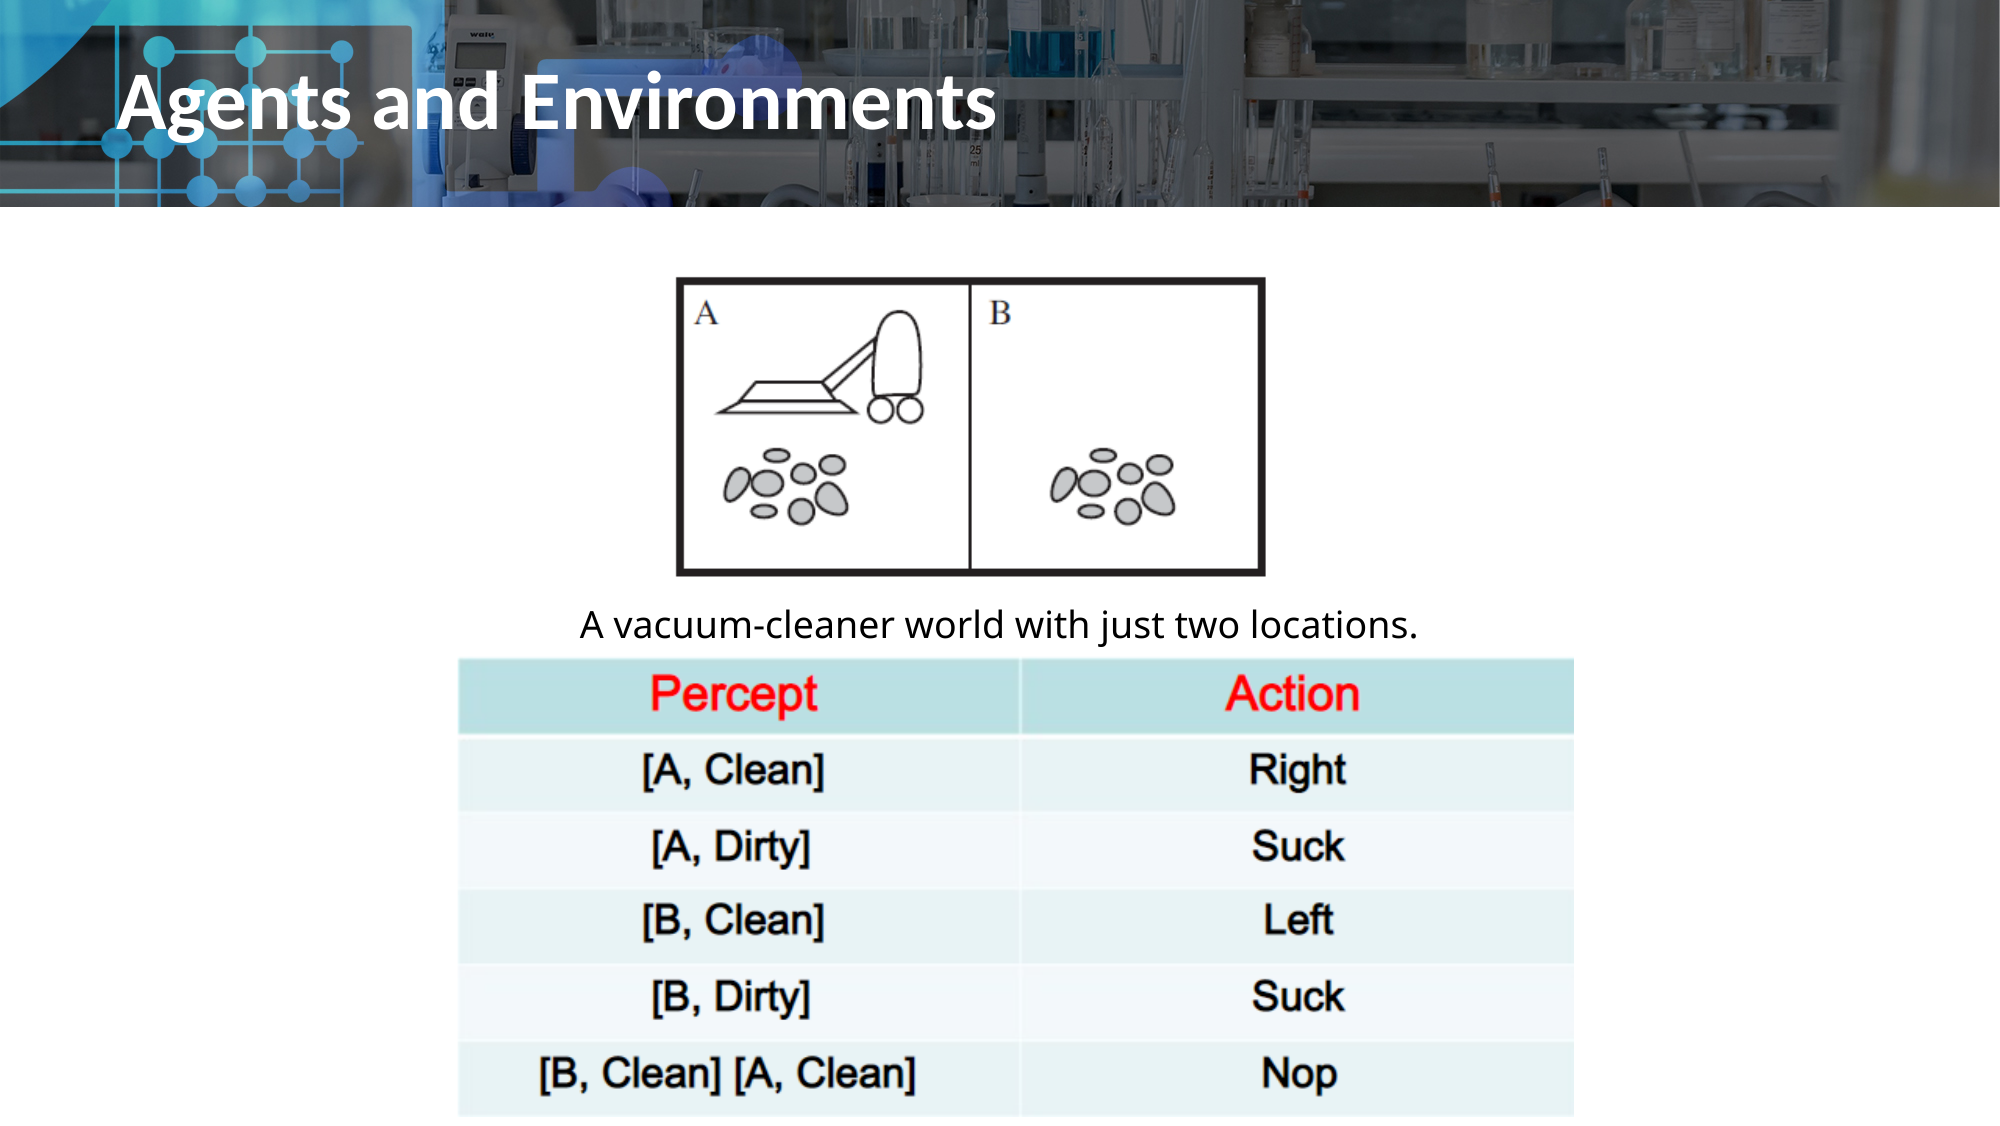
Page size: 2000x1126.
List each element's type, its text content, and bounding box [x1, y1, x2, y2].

title Agents and Environments [99, 31, 1900, 163]
picture [0, 0, 2000, 1125]
text_box A vacuum-cleaner world with just two locations. [565, 603, 1435, 652]
